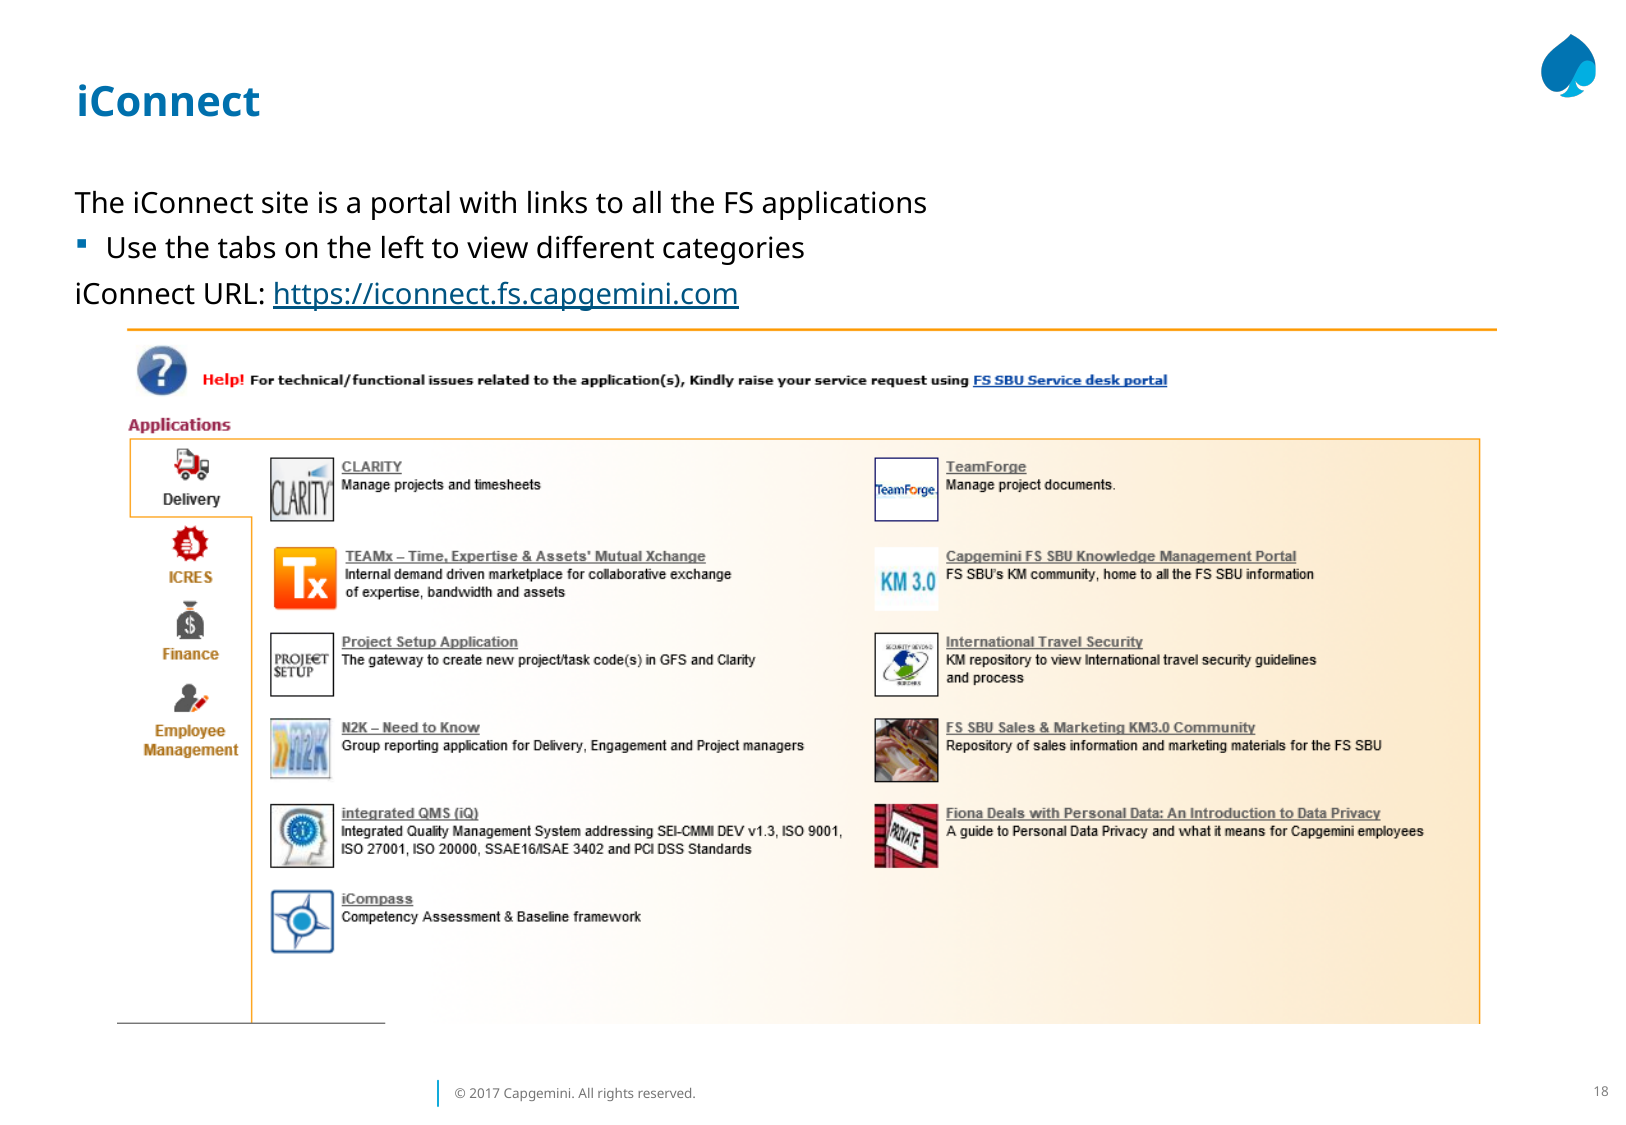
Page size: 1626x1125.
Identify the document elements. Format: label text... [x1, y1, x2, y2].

list The iConnect site is a portal with links to all the FS applications Use the tabs on the left to view different categories iConnect URL: https://iconnect.fs.capgemini.com [74, 184, 1540, 978]
picture [117, 326, 1497, 1024]
title iConnect [76, 34, 1625, 125]
